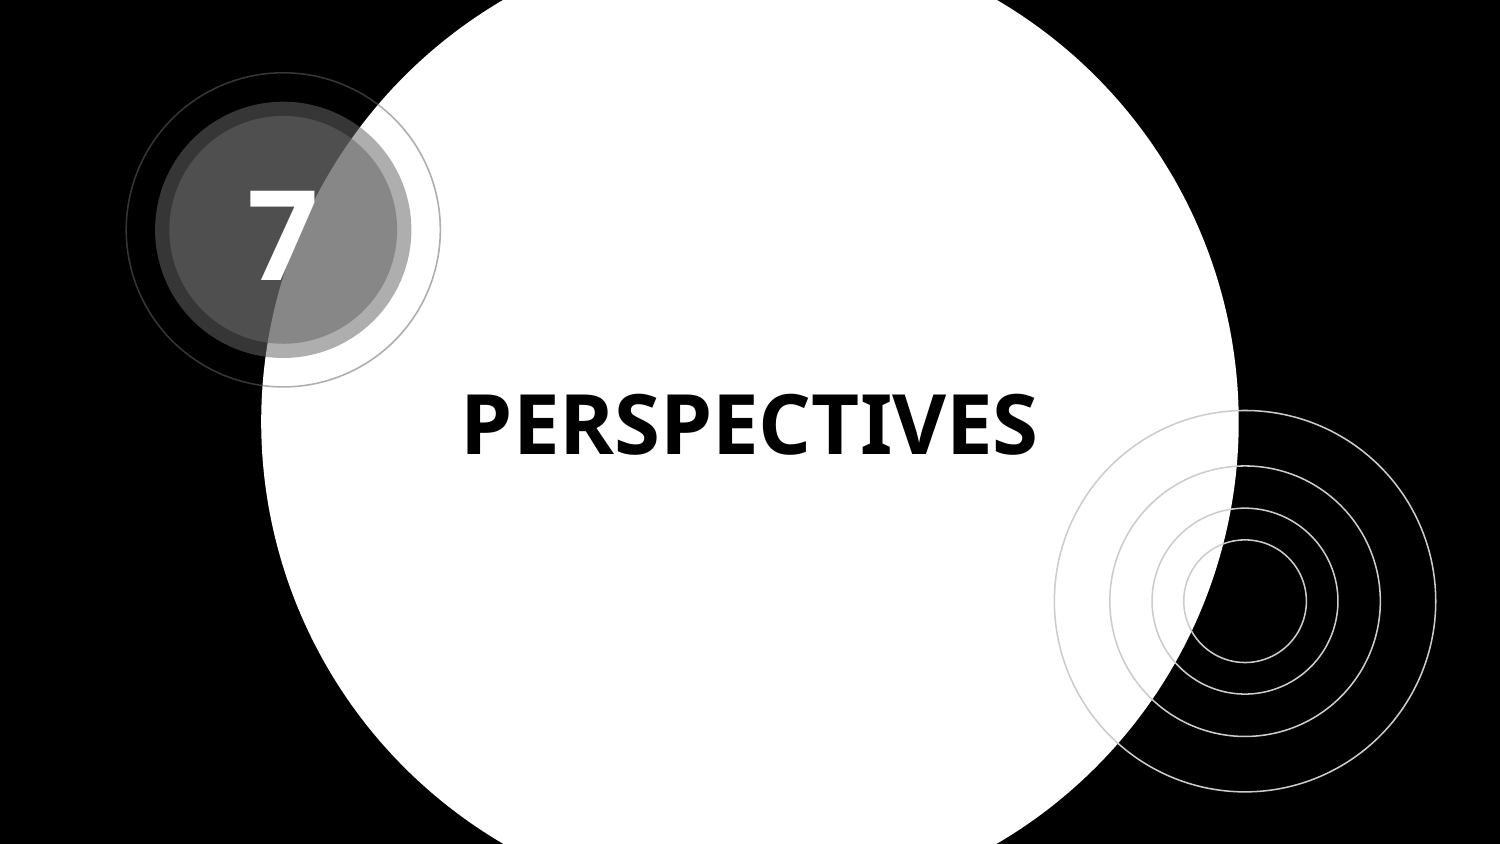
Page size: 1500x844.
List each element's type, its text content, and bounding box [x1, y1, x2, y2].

title PERSPECTIVES [259, 326, 1241, 487]
text_box 7 [169, 116, 398, 345]
